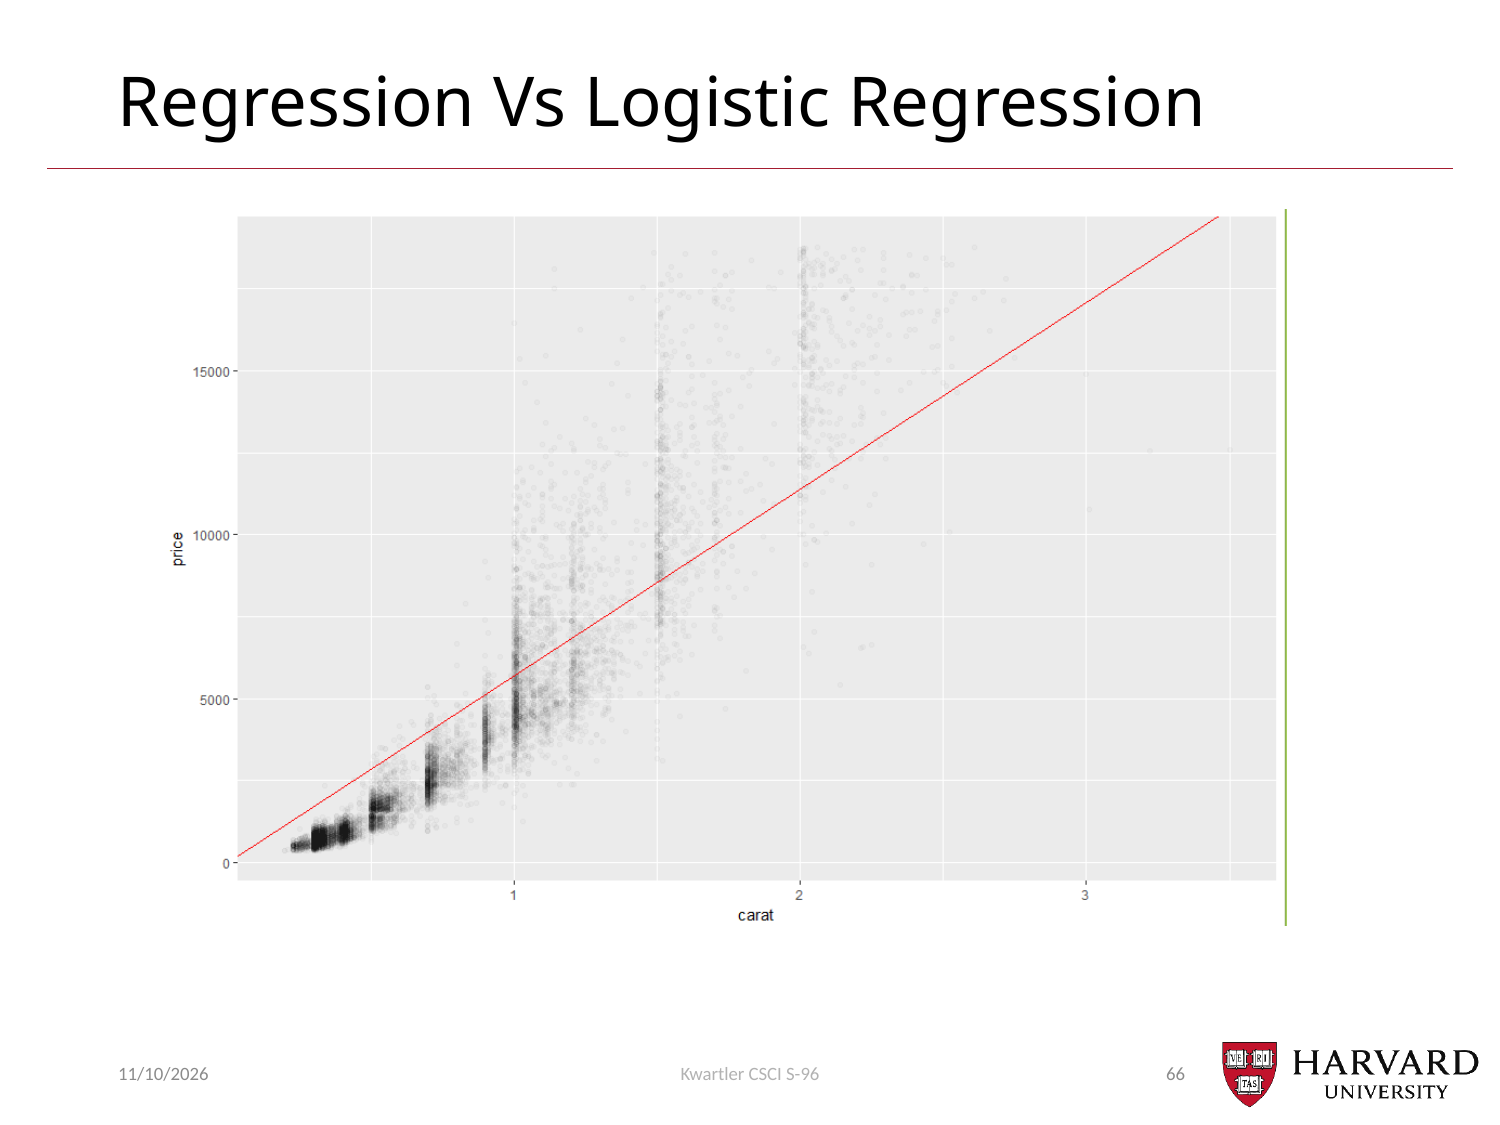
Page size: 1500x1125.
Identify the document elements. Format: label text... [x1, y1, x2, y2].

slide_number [103, 1042, 441, 1103]
slide_number 66 [1059, 1042, 1200, 1103]
title Regression Vs Logistic Regression [103, 59, 1397, 157]
picture [1200, 1024, 1500, 1125]
picture [164, 209, 1287, 926]
footer Kwartler CSCI S-96 [496, 1042, 1004, 1103]
